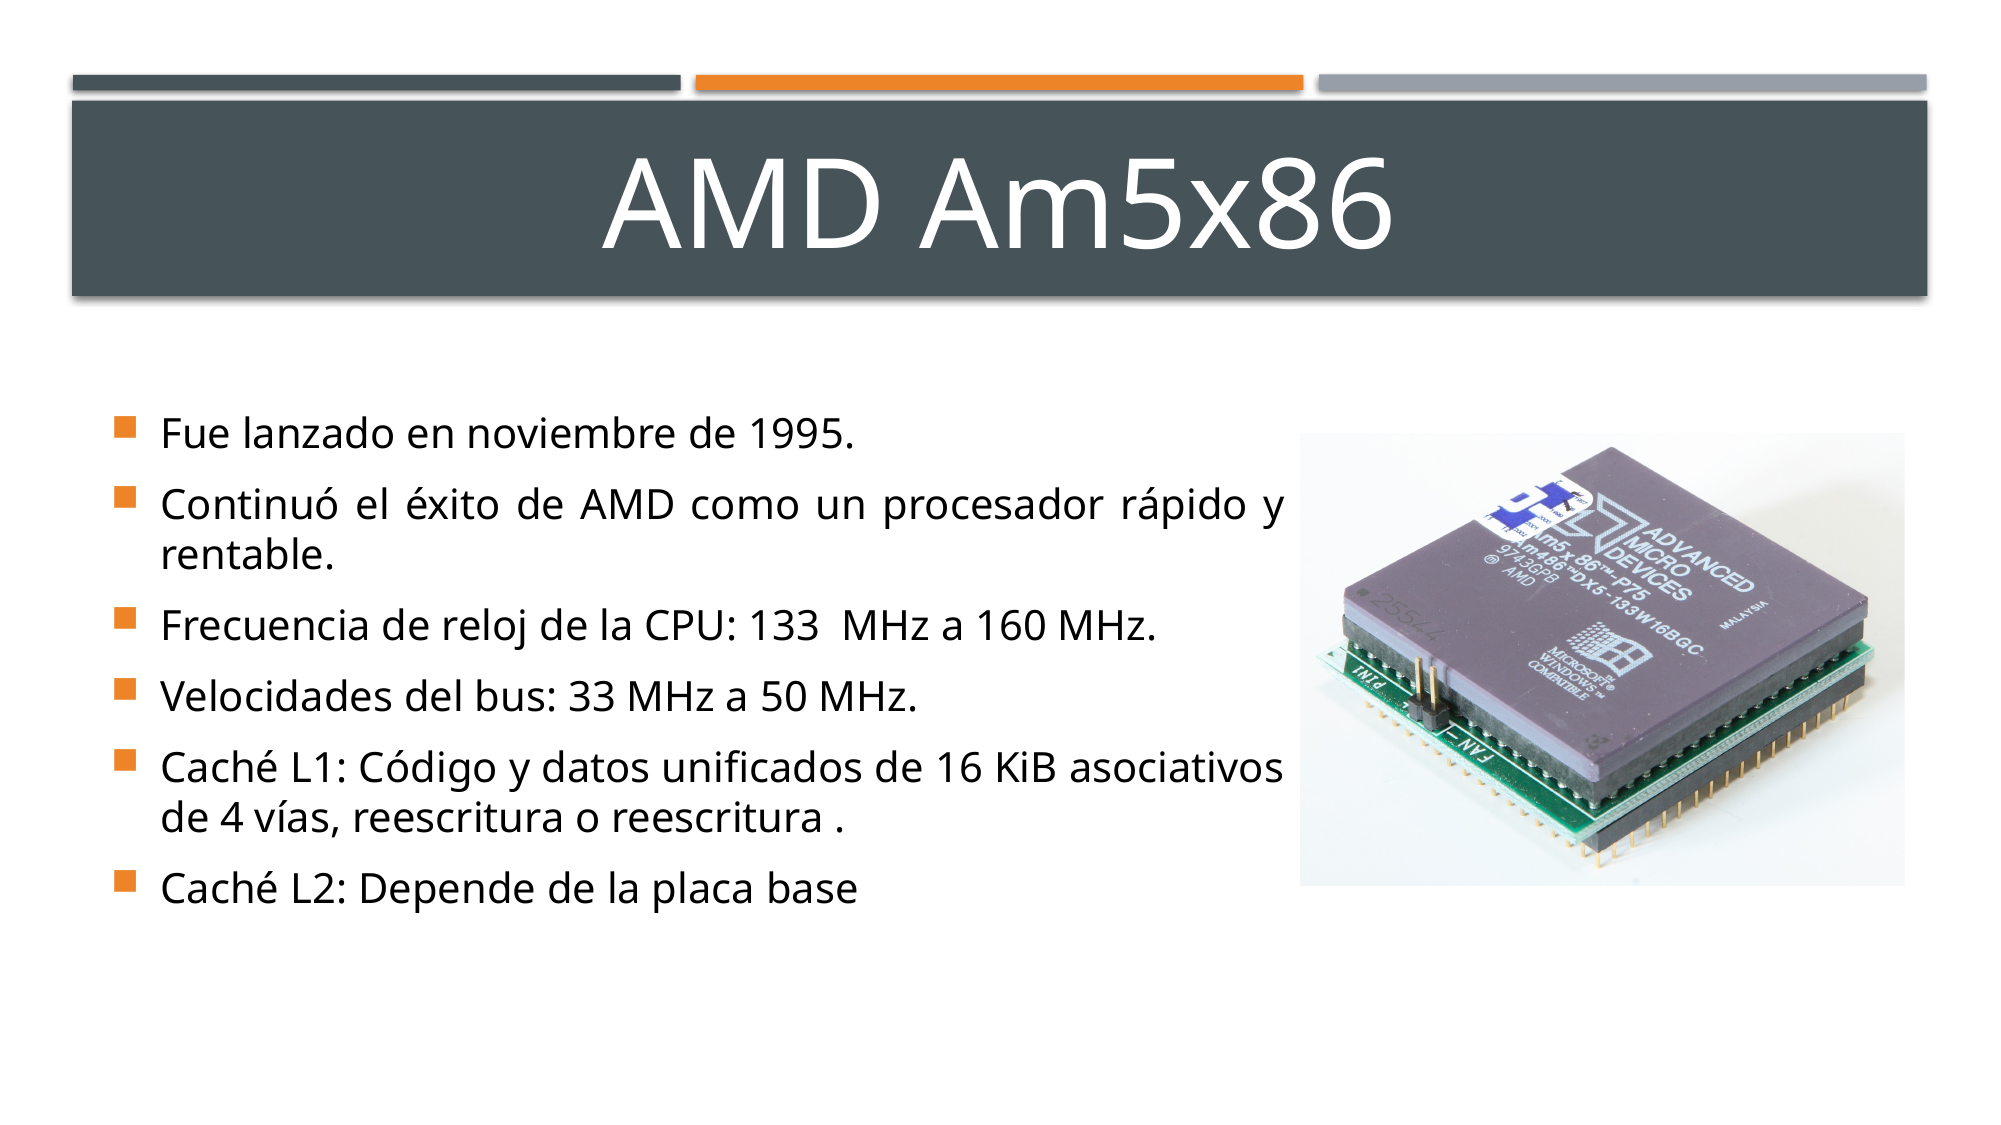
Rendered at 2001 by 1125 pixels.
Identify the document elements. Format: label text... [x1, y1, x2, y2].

title AMD Am5x86 [95, 115, 1905, 282]
list Fue lanzado en noviembre de 1995. Continuó el éxito de AMD como un procesador rápido y rentable. Frecuencia de reloj de la CPU: 133 MHz a 160 MHz. Velocidades del bus: 33 MHz a 50 MHz. Caché L1: Código y datos unificados de 16 KiB asociativos de 4 vías, reescritura o reescritura . Caché L2: Depende de la placa base [95, 357, 1301, 962]
picture [1299, 432, 1906, 886]
